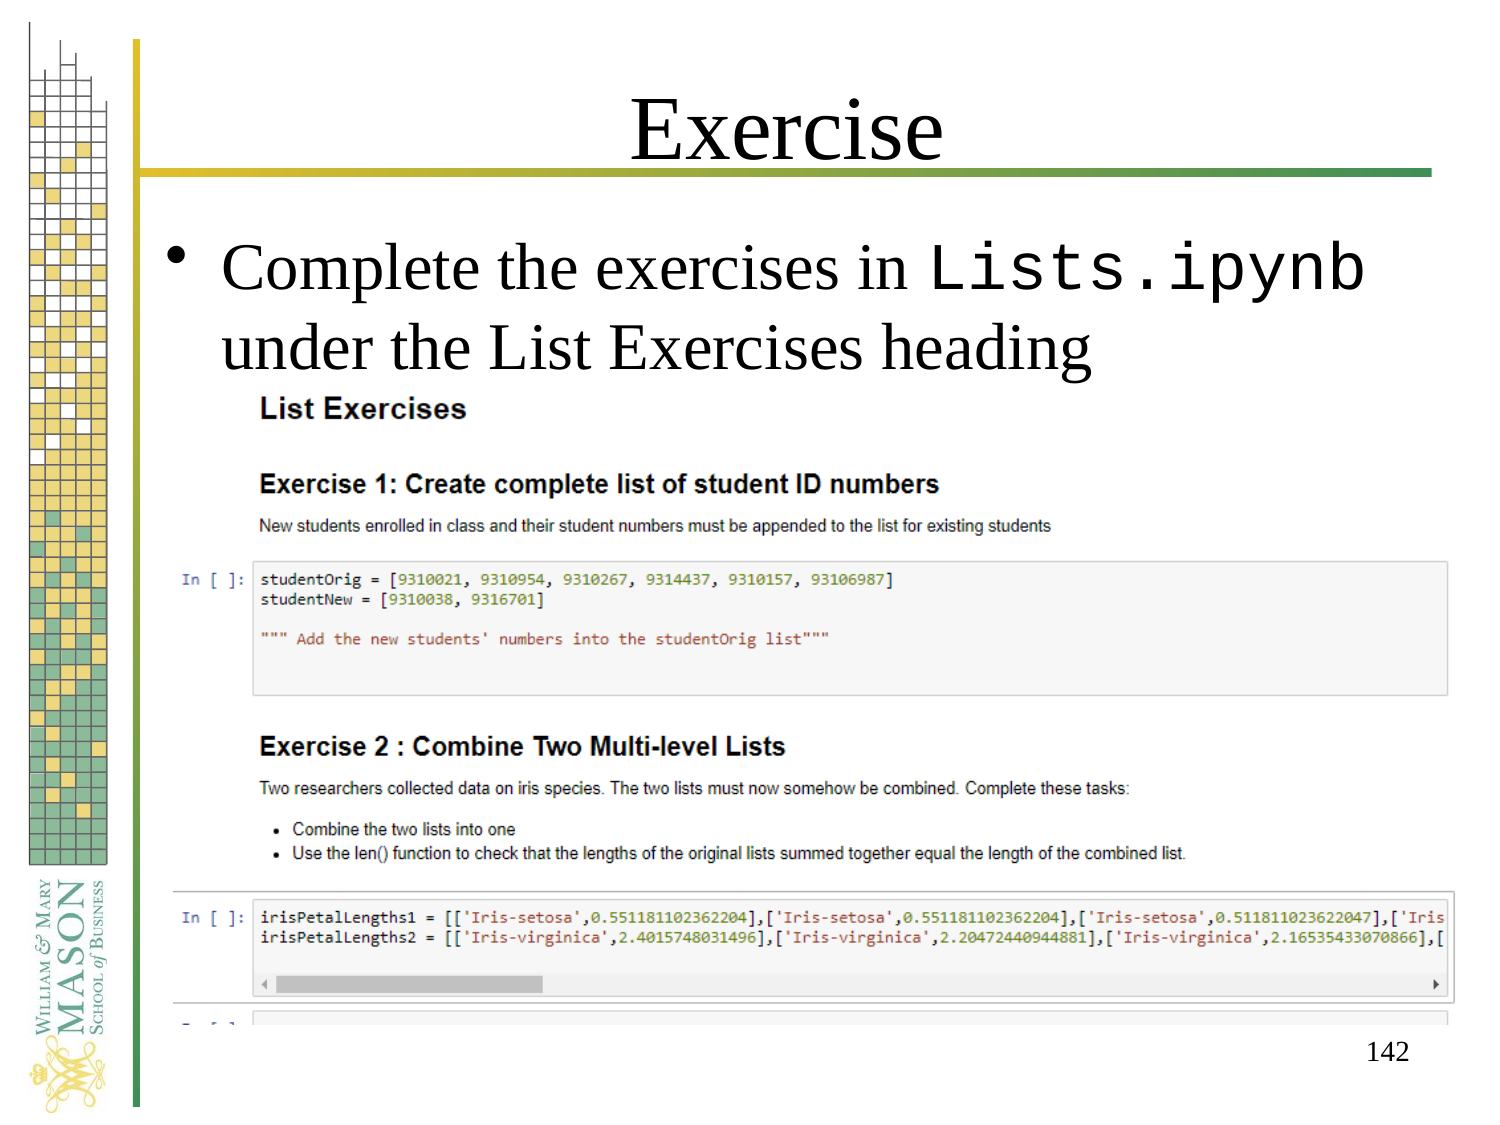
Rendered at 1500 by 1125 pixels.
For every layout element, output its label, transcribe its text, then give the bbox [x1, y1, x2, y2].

title Exercise [150, 45, 1425, 200]
table_cell != [29, 879, 107, 1113]
picture [173, 389, 1463, 1025]
slide_number 142 [1048, 1032, 1426, 1103]
list Complete the exercises in Lists.ipynb under the List Exercises heading [150, 215, 1425, 983]
